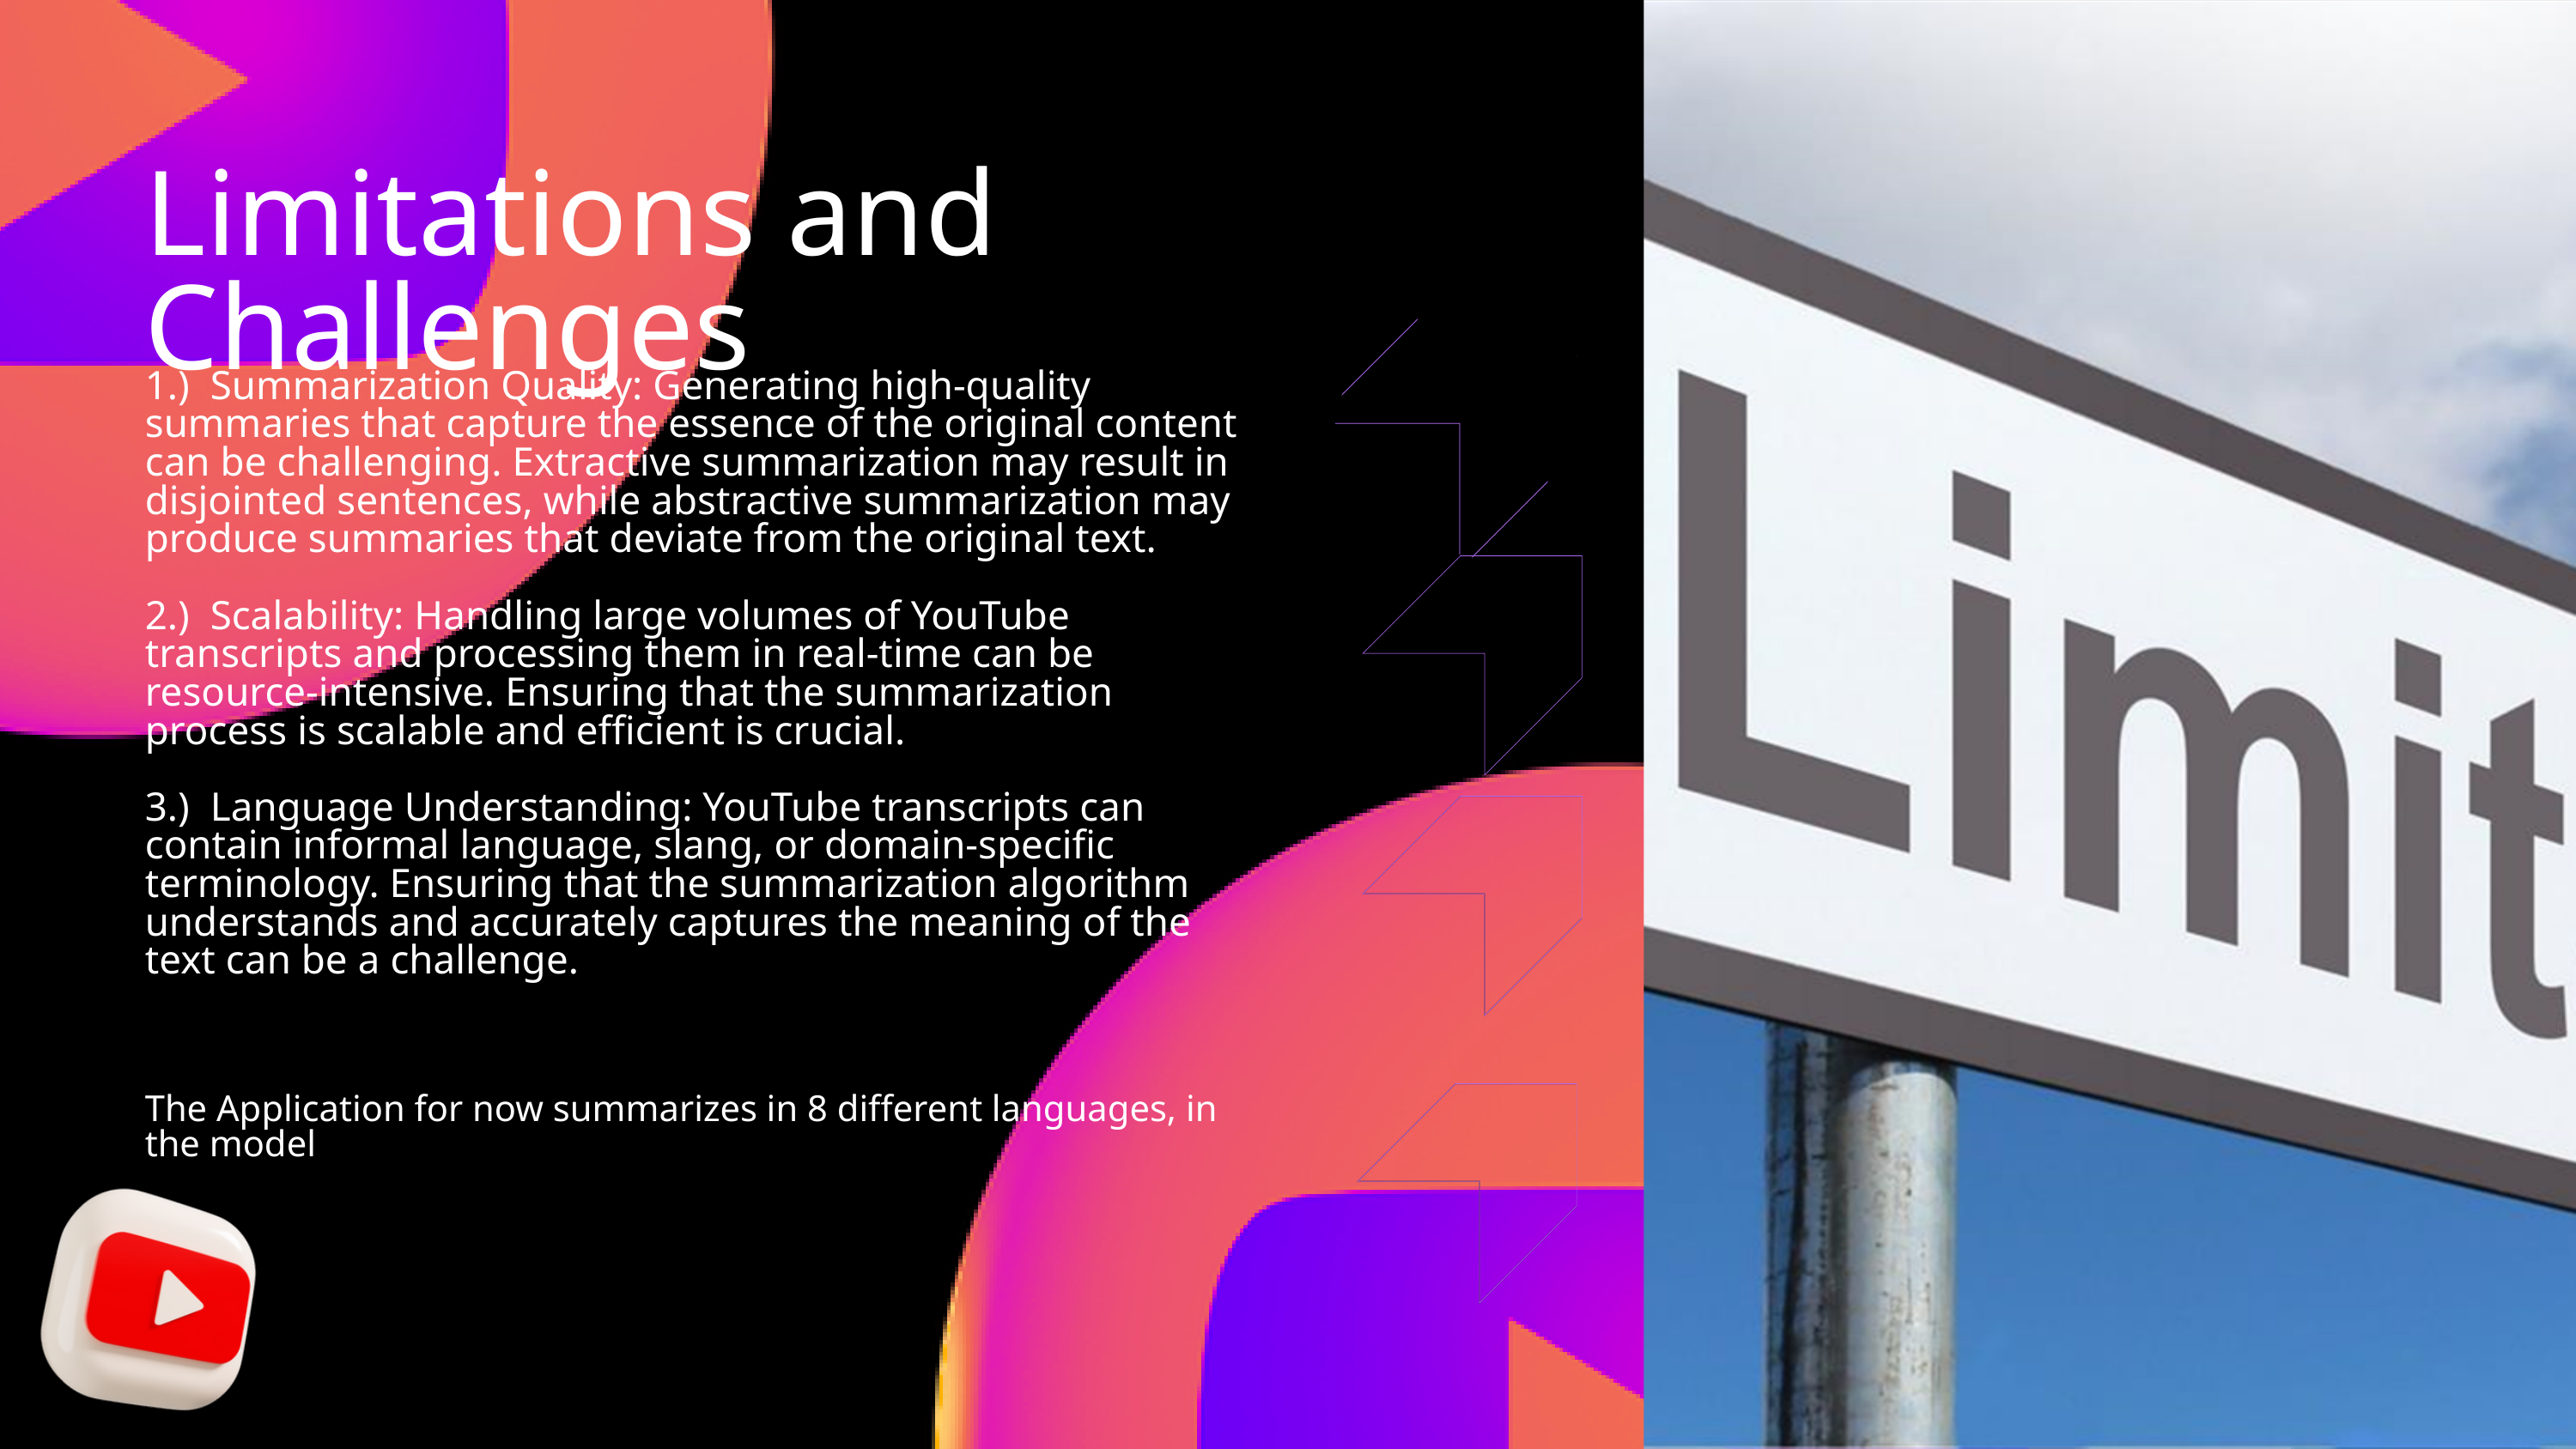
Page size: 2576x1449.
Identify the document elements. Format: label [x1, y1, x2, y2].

text_box [0, 0, 2576, 1449]
